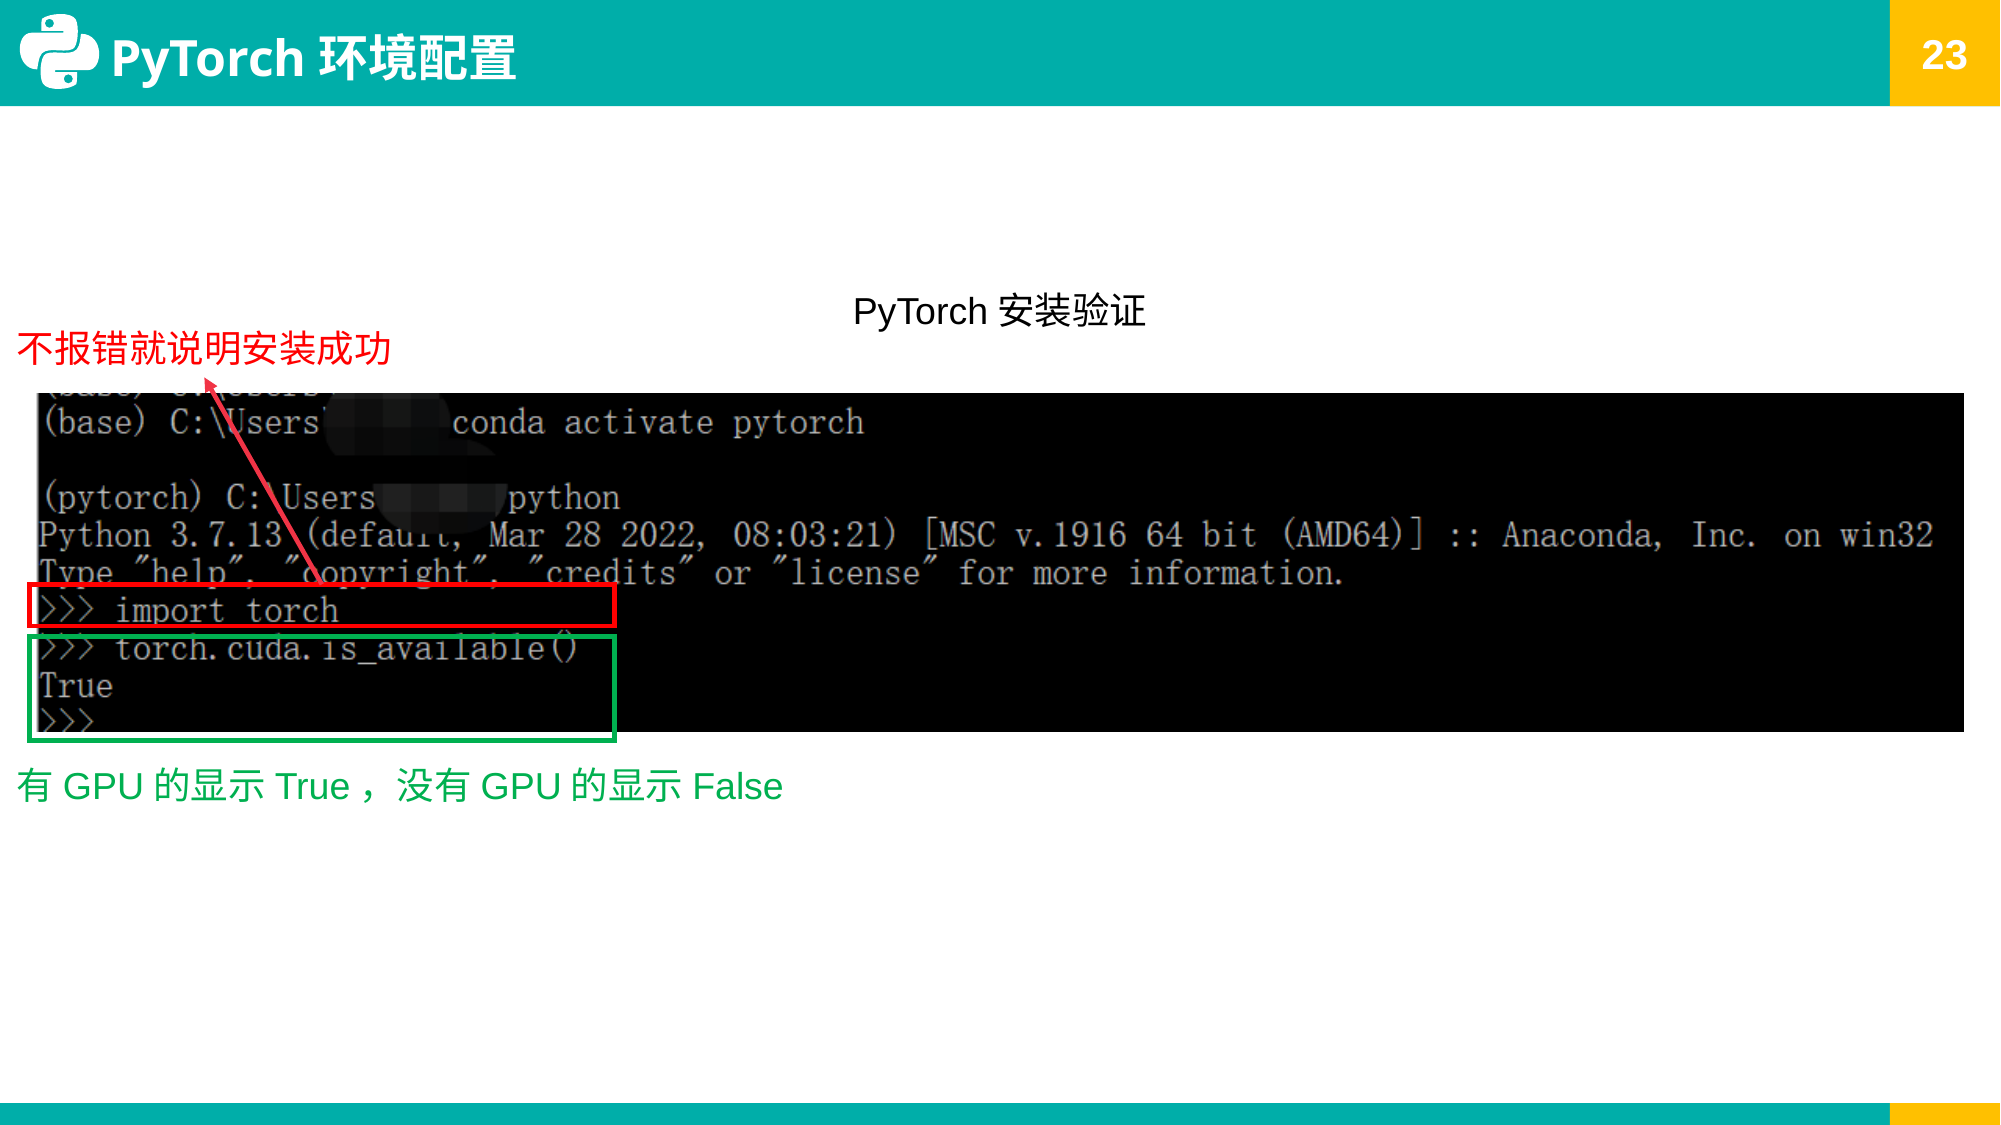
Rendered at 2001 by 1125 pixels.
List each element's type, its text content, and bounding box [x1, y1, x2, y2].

title PyTorch环境配置 [109, 12, 1542, 88]
text_box 有GPU的显示True，没有GPU的显示False [1, 754, 799, 815]
text_box [28, 635, 616, 742]
picture [36, 393, 1964, 732]
text_box 不报错就说明安装成功 [2, 317, 407, 378]
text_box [204, 378, 322, 585]
text_box PyTorch安装验证 [838, 279, 1162, 340]
text_box [28, 583, 36, 627]
